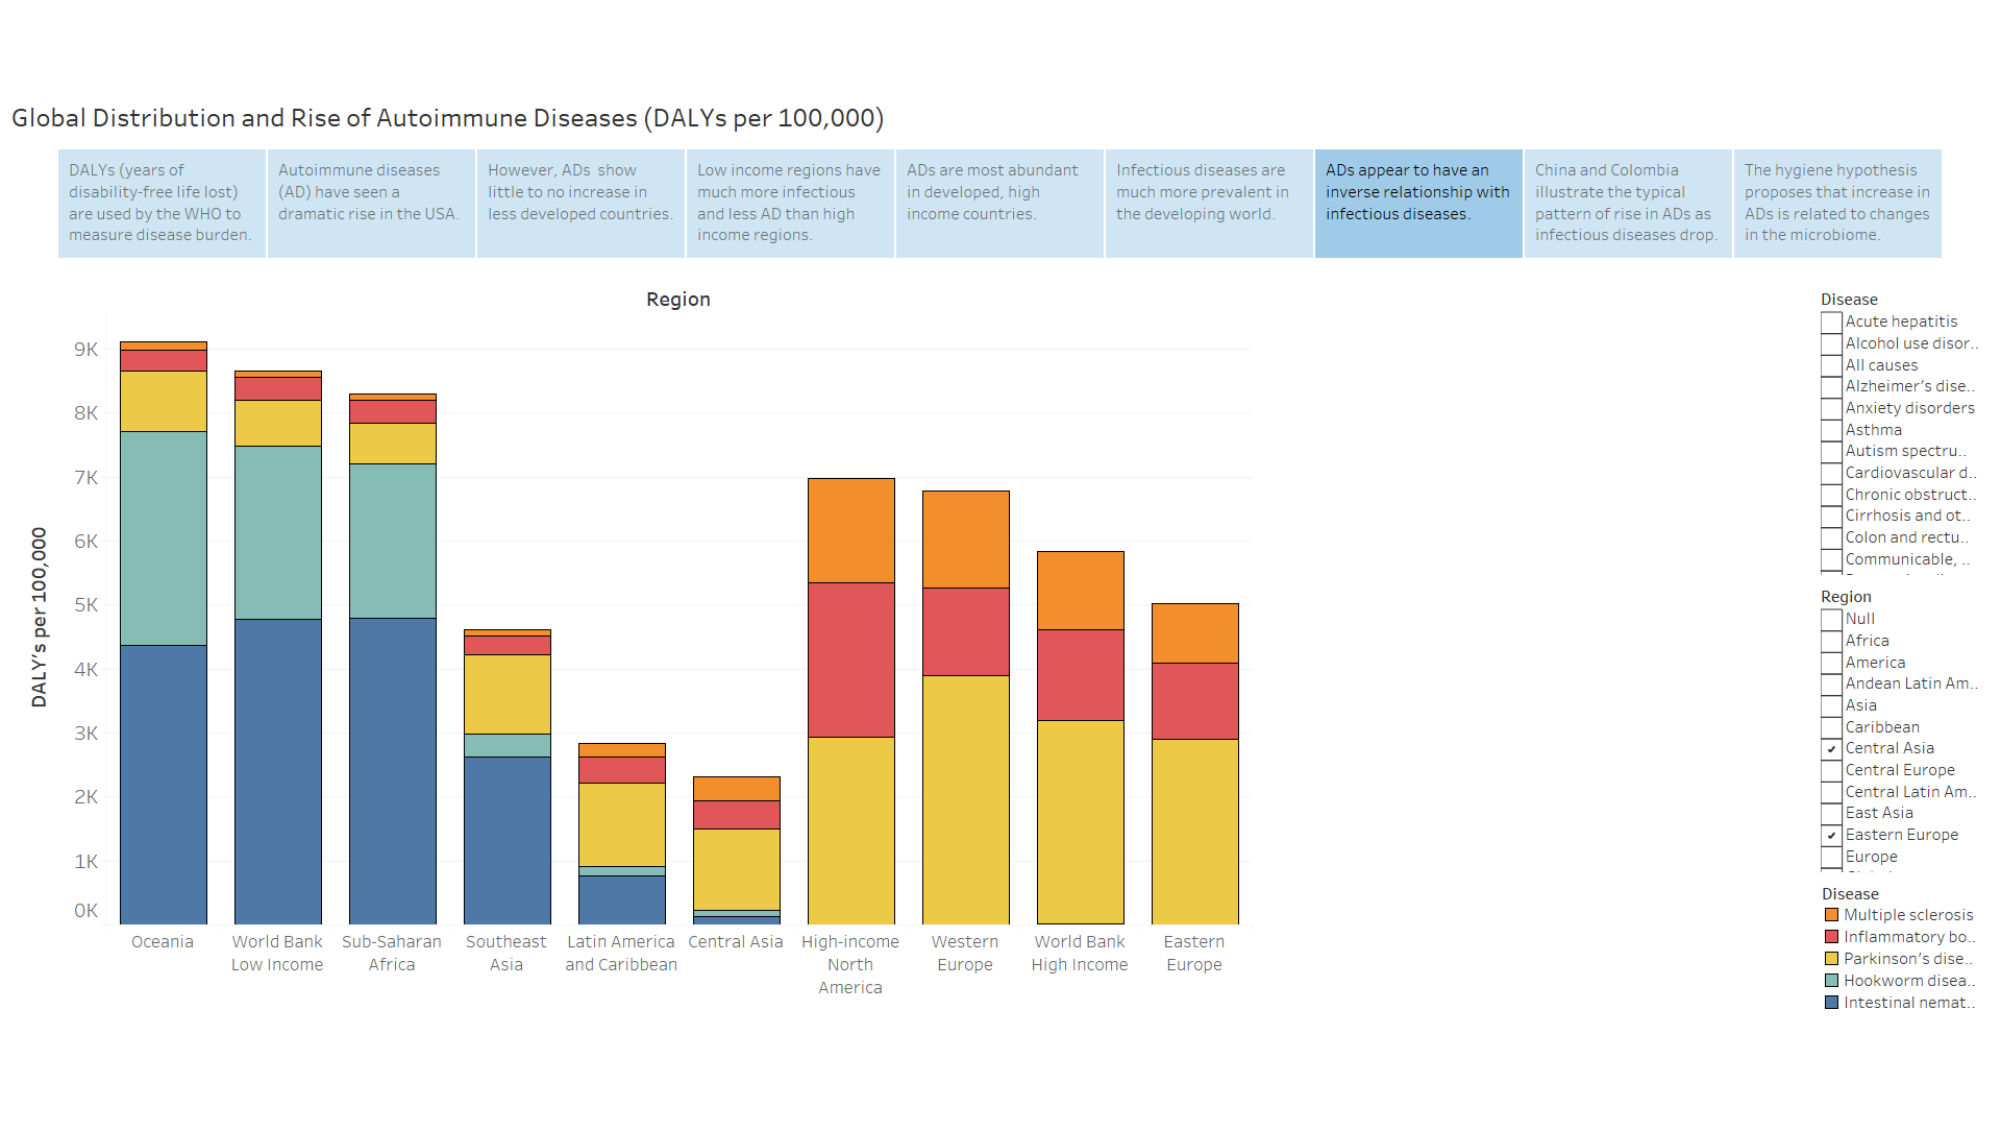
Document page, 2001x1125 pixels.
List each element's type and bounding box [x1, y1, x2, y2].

picture [0, 91, 2000, 1034]
